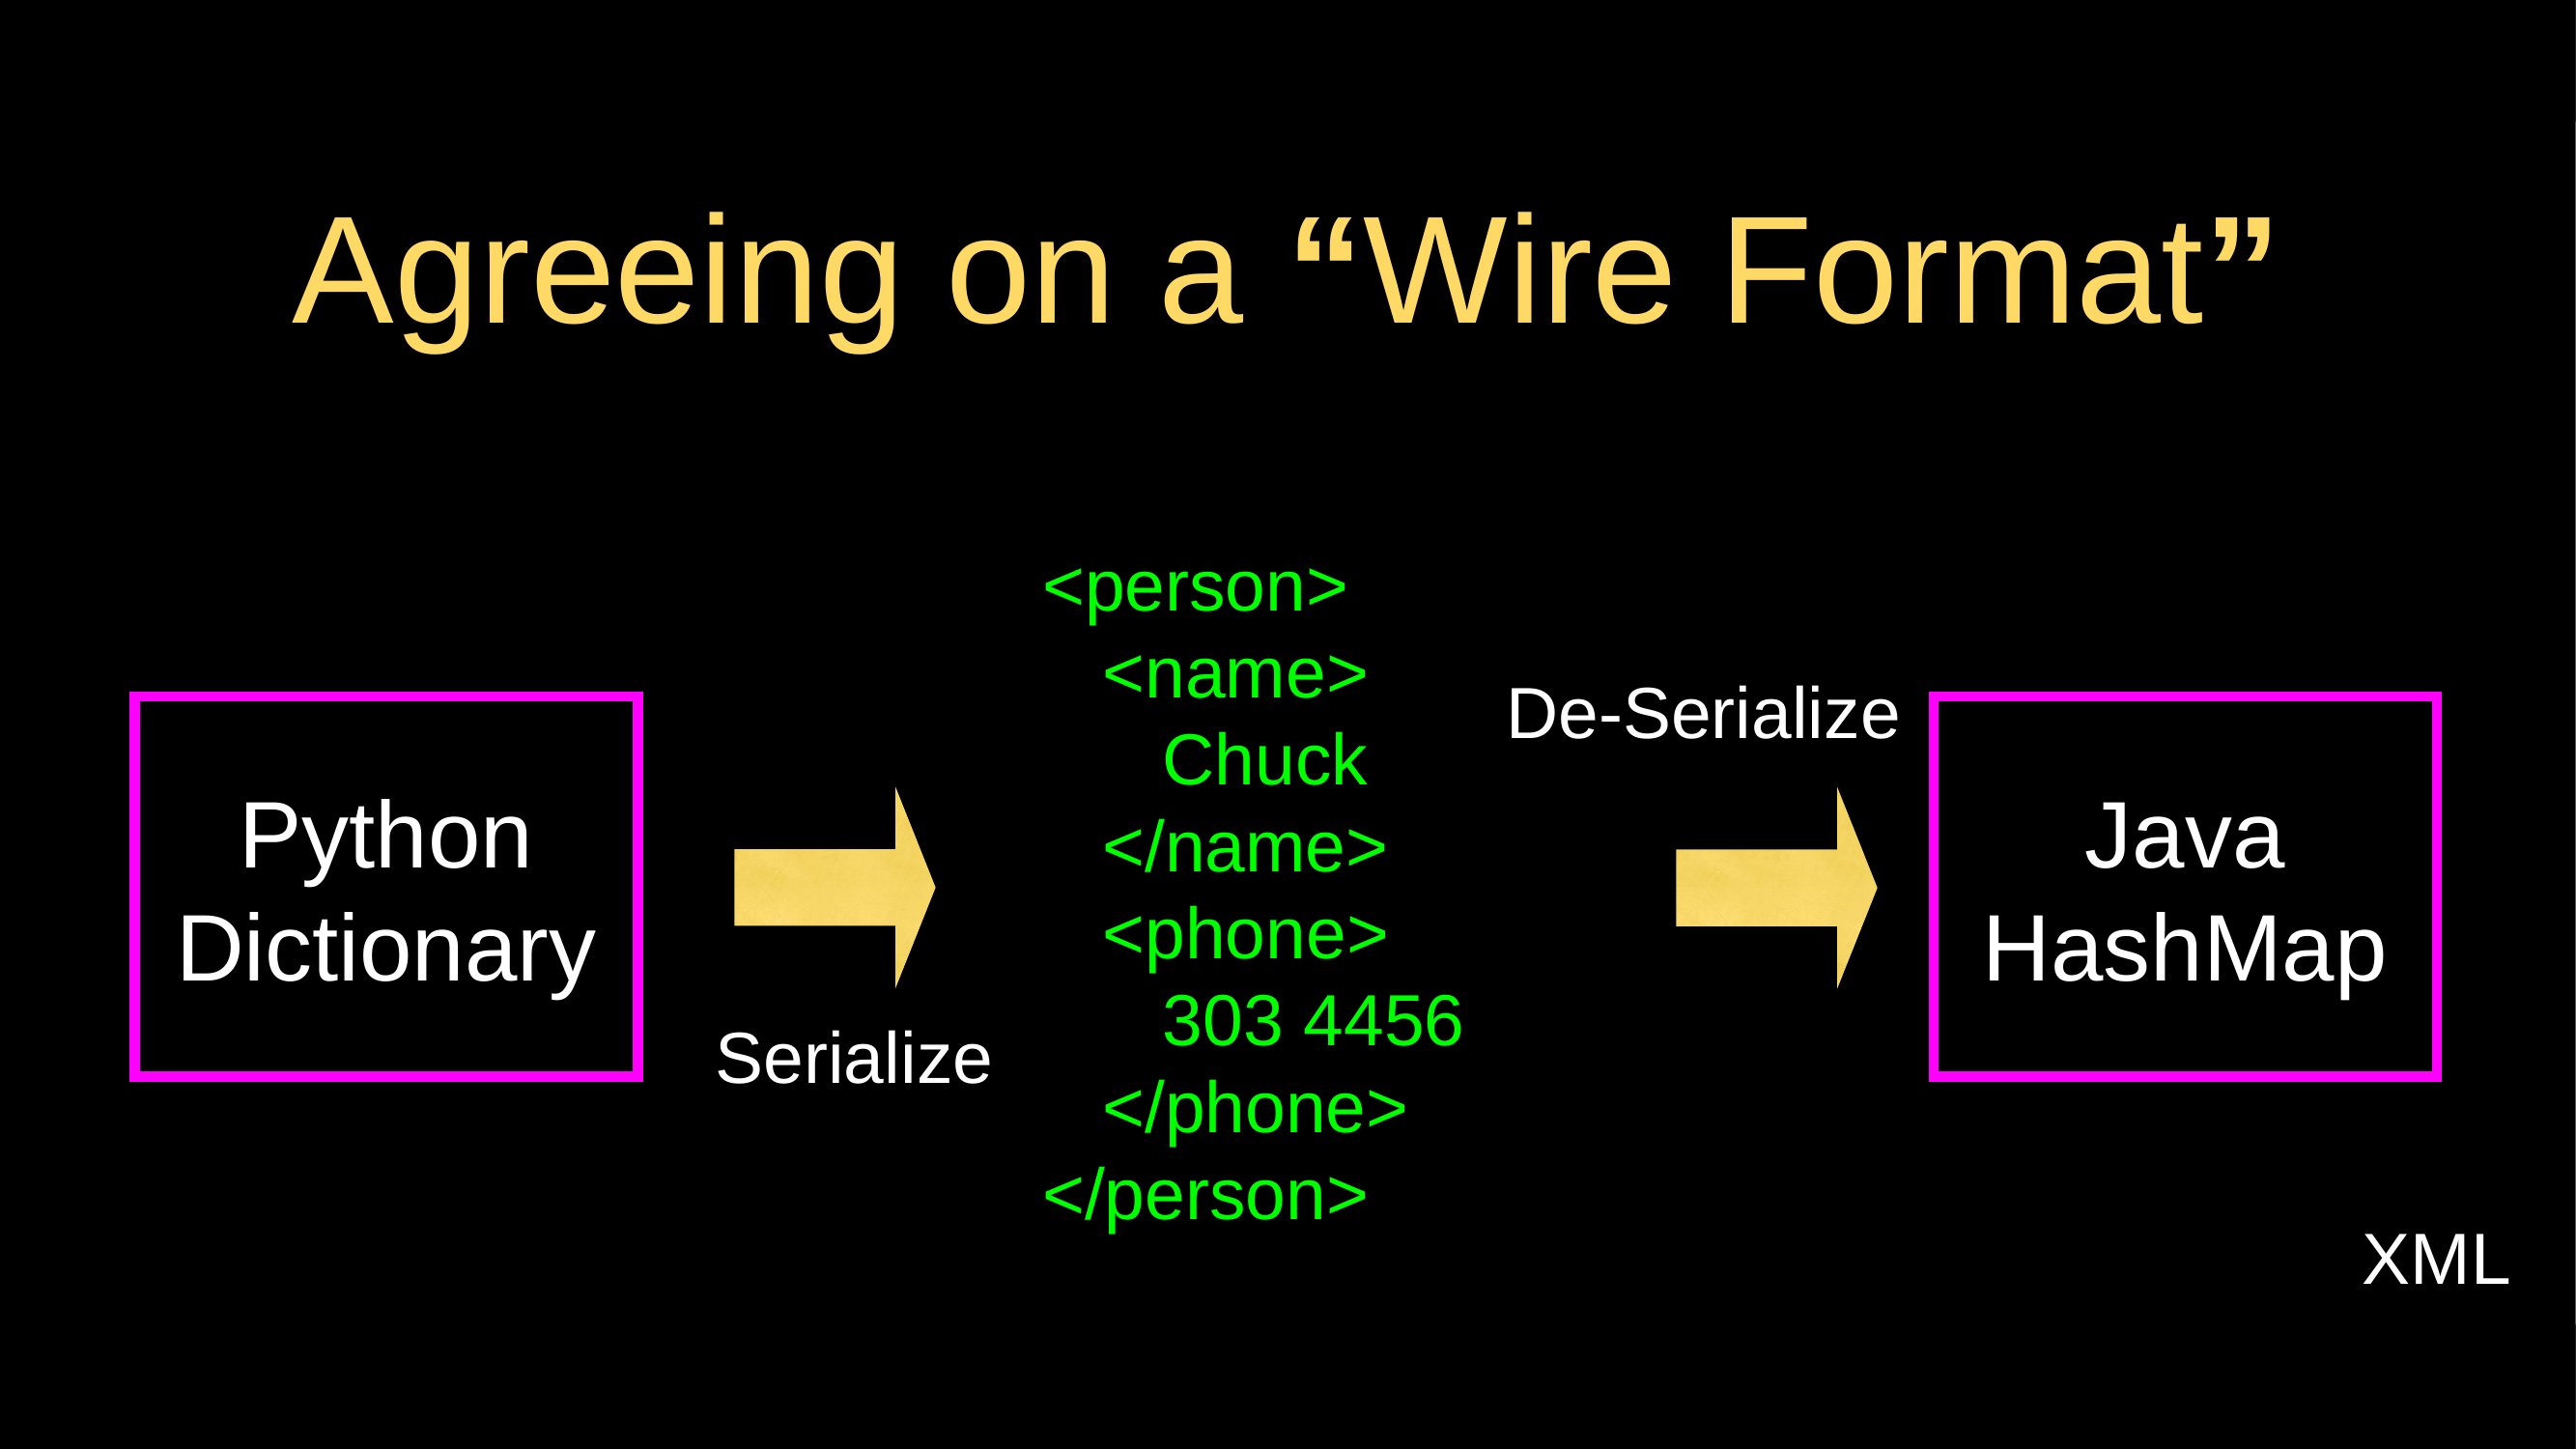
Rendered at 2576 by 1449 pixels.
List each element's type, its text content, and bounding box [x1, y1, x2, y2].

text_box Serialize [711, 1004, 998, 1103]
text_box Python Dictionary [134, 696, 638, 1077]
text_box <person> <name> Chuck </name> <phone> 303 4456 </phone> </person> [1042, 468, 1529, 1305]
title Agreeing on a “Wire Format” [183, 121, 2391, 403]
text_box XML [2356, 1206, 2518, 1306]
text_box [734, 786, 936, 988]
text_box Java HashMap [1934, 696, 2437, 1077]
text_box De-Serialize [1499, 660, 1909, 759]
text_box [1676, 786, 1878, 989]
